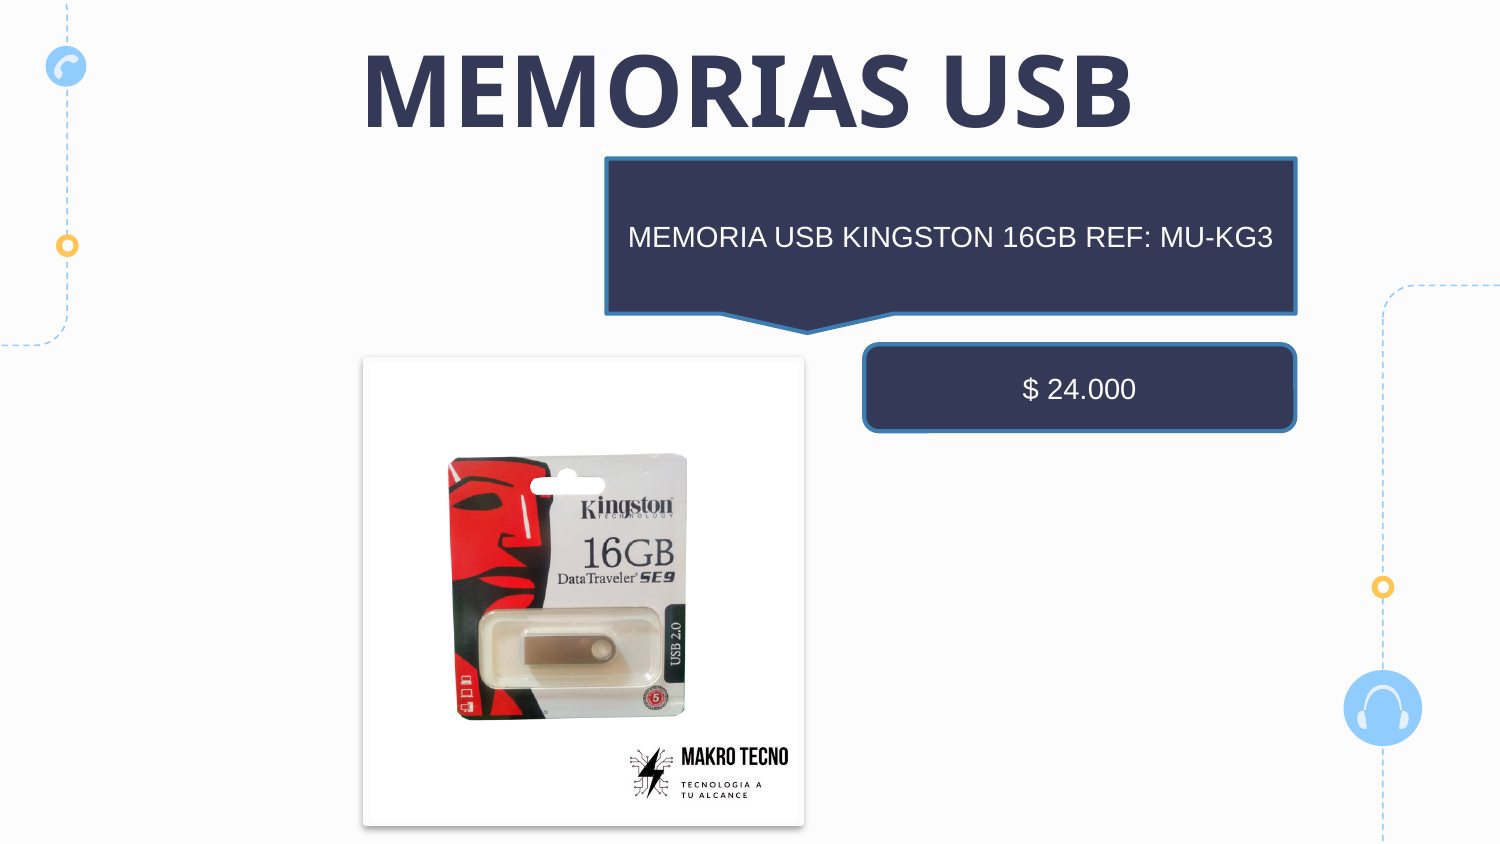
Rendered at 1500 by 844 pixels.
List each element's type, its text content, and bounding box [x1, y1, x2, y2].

text_box MEMORIA USB KINGSTON 16GB REF: MU-KG3 [604, 156, 1298, 336]
text_box $ 24.000 [862, 342, 1298, 434]
title MEMORIAS USB [279, 38, 1218, 159]
picture [402, 410, 838, 844]
text_box [363, 357, 804, 826]
